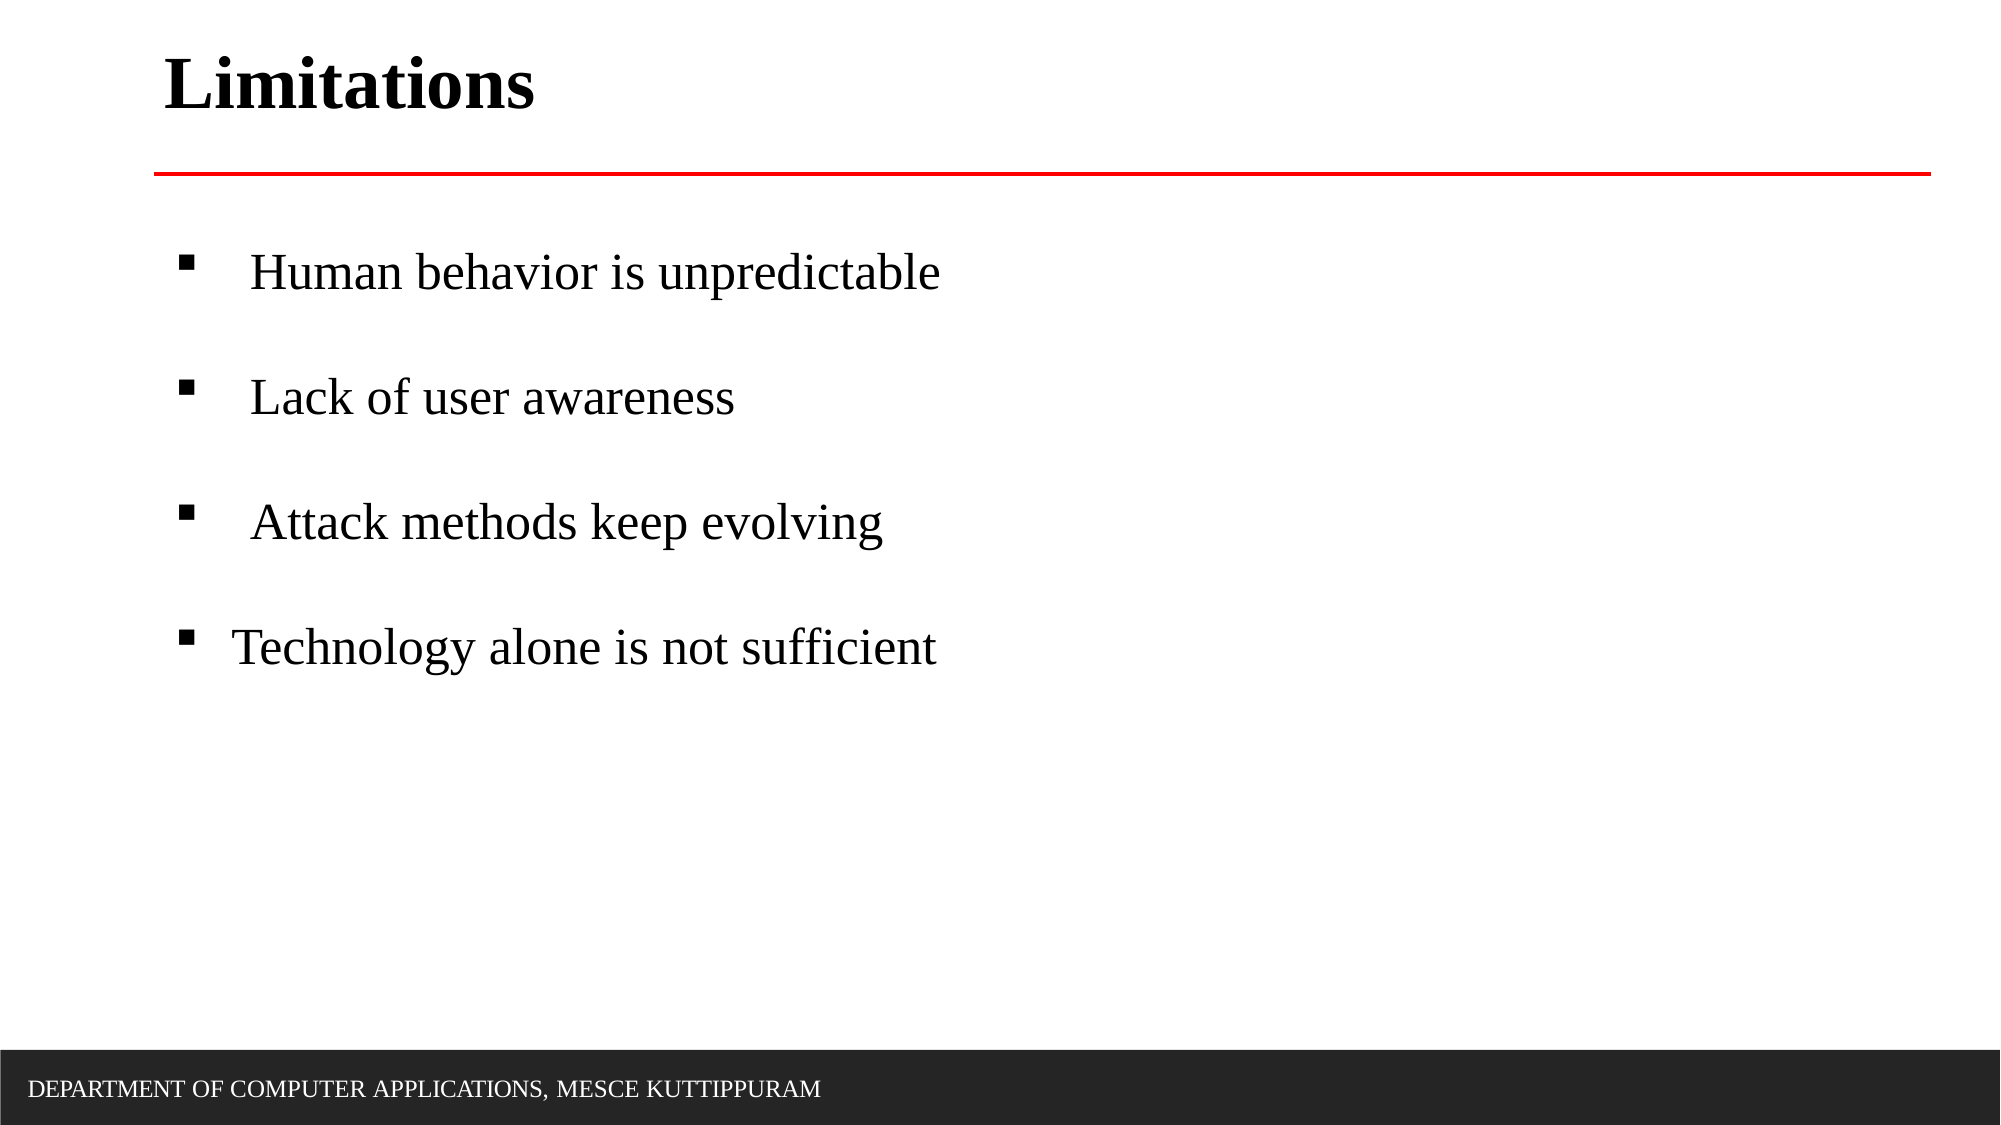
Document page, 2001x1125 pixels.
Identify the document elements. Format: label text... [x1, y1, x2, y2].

footer DEPARTMENT OF COMPUTER APPLICATIONS, MESCE KUTTIPPURAM [25, 1072, 833, 1105]
title Limitations [164, 34, 1922, 216]
list Human behavior is unpredictable Lack of user awareness Attack methods keep evolving Technology alone is not sufficient [174, 237, 1581, 708]
